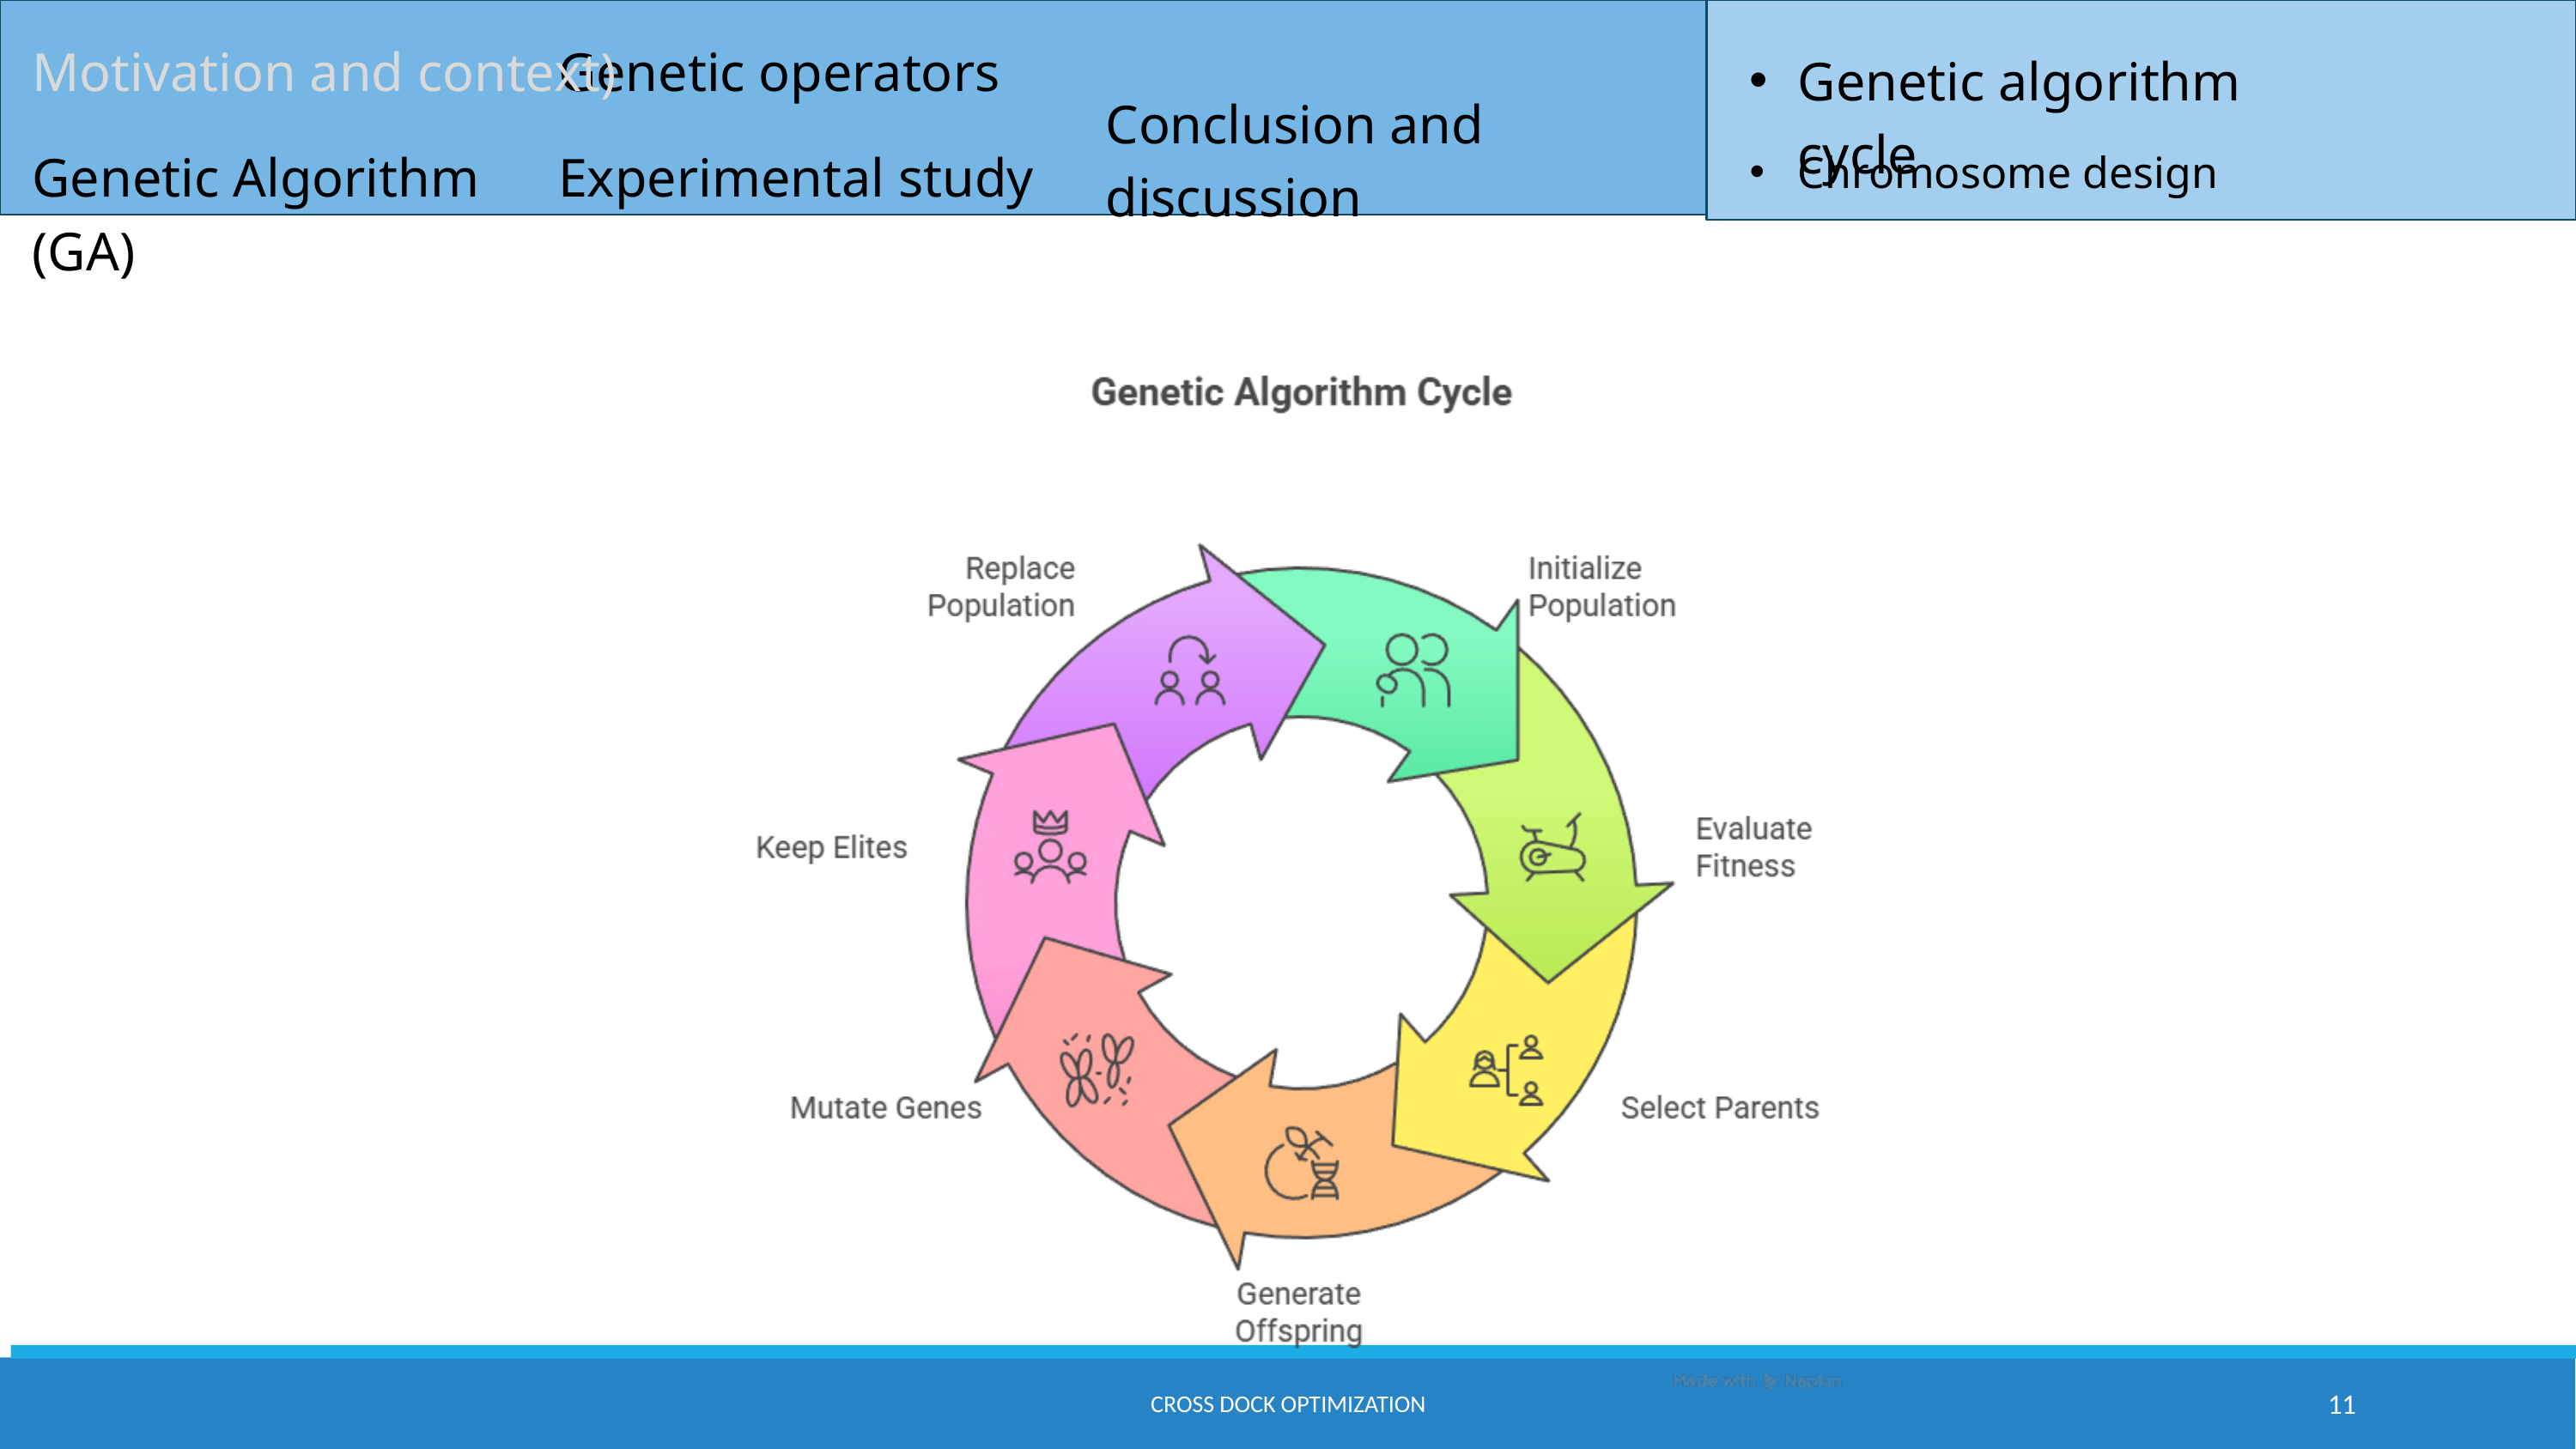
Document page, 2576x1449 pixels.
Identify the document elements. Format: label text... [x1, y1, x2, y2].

text_box Experimental study [558, 134, 1067, 208]
text_box Chromosome design [1749, 123, 2351, 197]
text_box [0, 0, 1708, 215]
text_box Genetic operators [644, 27, 1170, 102]
text_box [707, 289, 1879, 1424]
text_box Genetic Algorithm (GA) [32, 134, 542, 282]
text_box [1707, 0, 2576, 221]
slide_number 11 [2092, 1364, 2369, 1442]
text_box Genetic algorithm cycle [1749, 37, 2351, 123]
footer Cross dock optimization [779, 1364, 1798, 1442]
text_box Motivation and context) [32, 27, 644, 102]
text_box Conclusion and discussion [1105, 80, 1707, 227]
